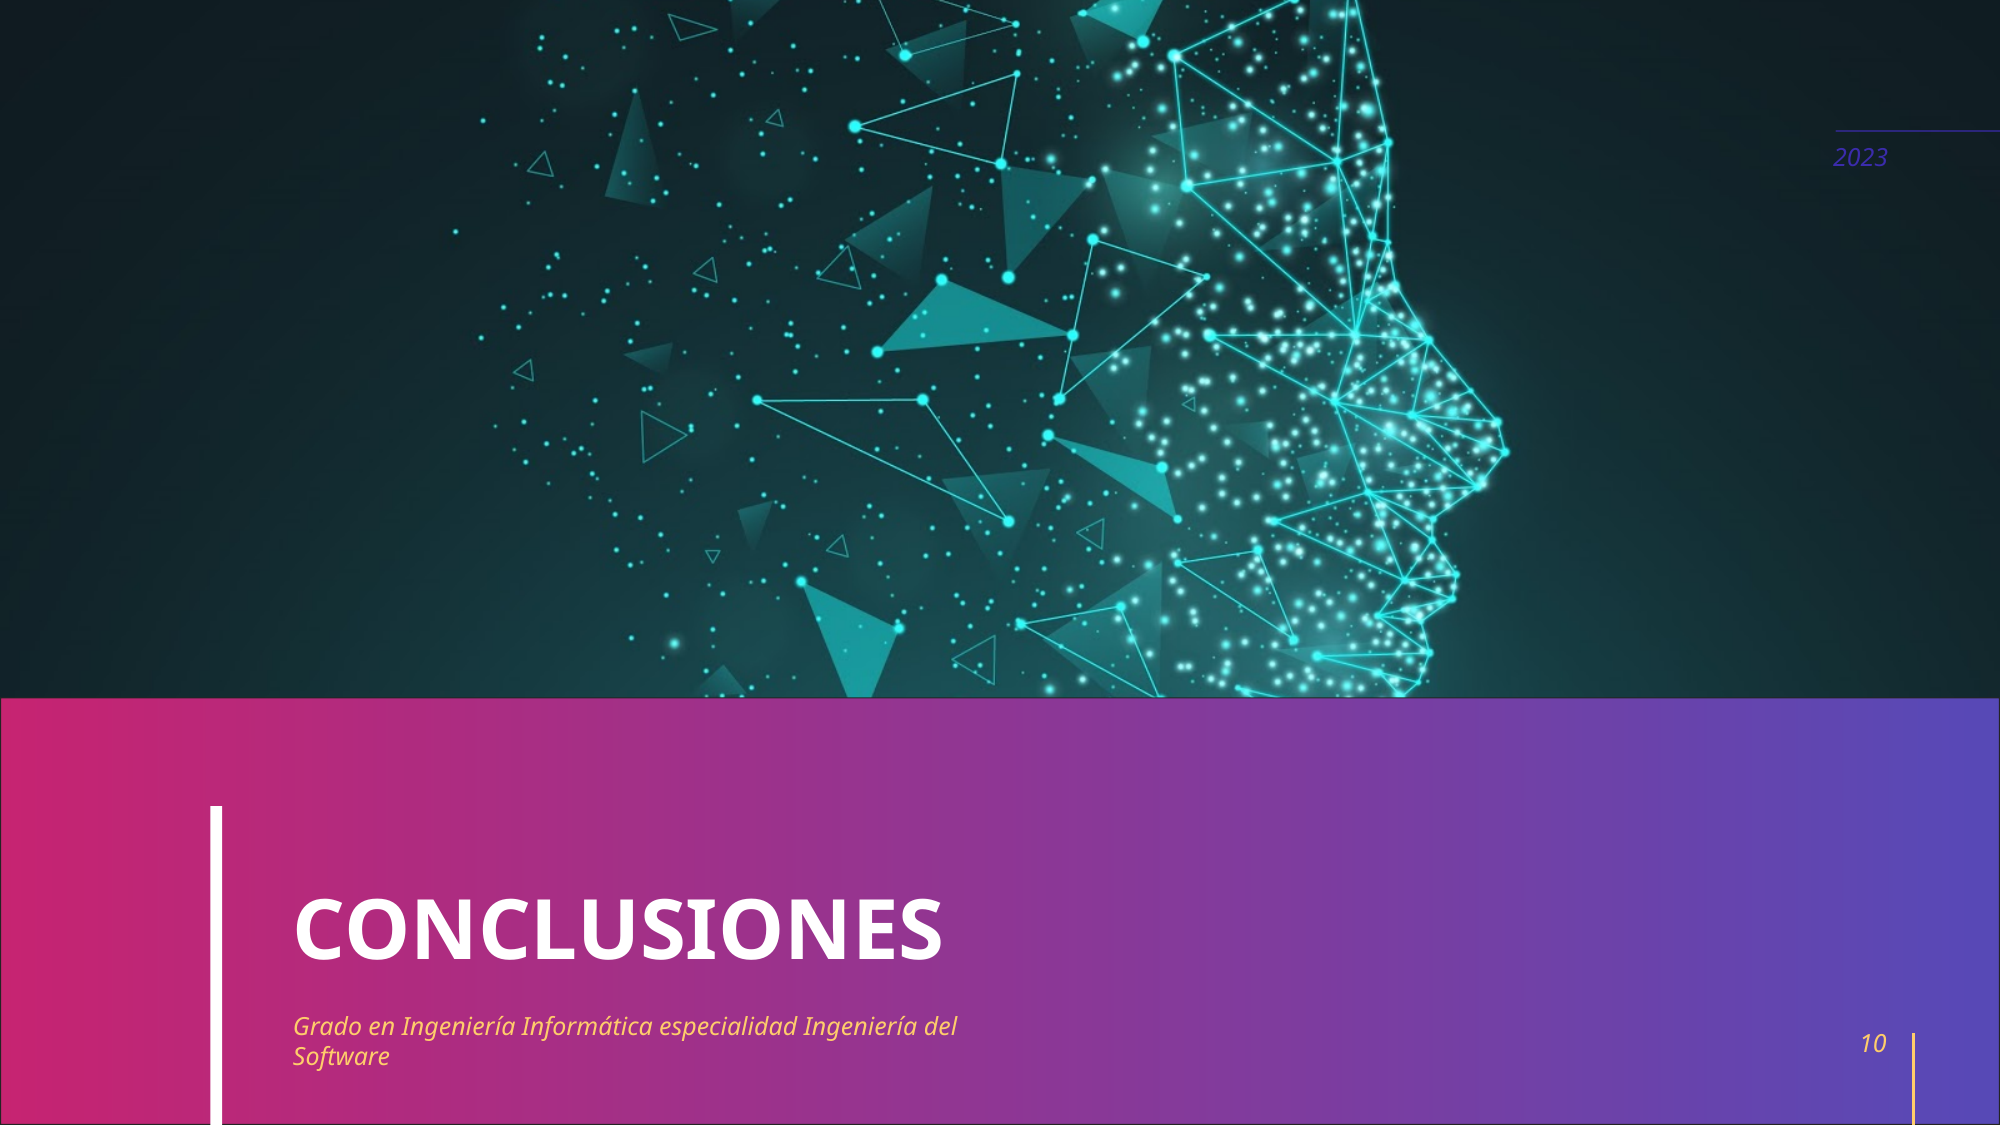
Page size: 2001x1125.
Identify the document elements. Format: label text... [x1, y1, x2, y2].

picture [0, 0, 2000, 698]
slide_number 10 [1451, 1015, 1902, 1075]
title CONCLUSIONES [277, 727, 1723, 986]
footer Grado en Ingeniería Informática especialidad Ingeniería del Software [277, 1010, 1035, 1071]
